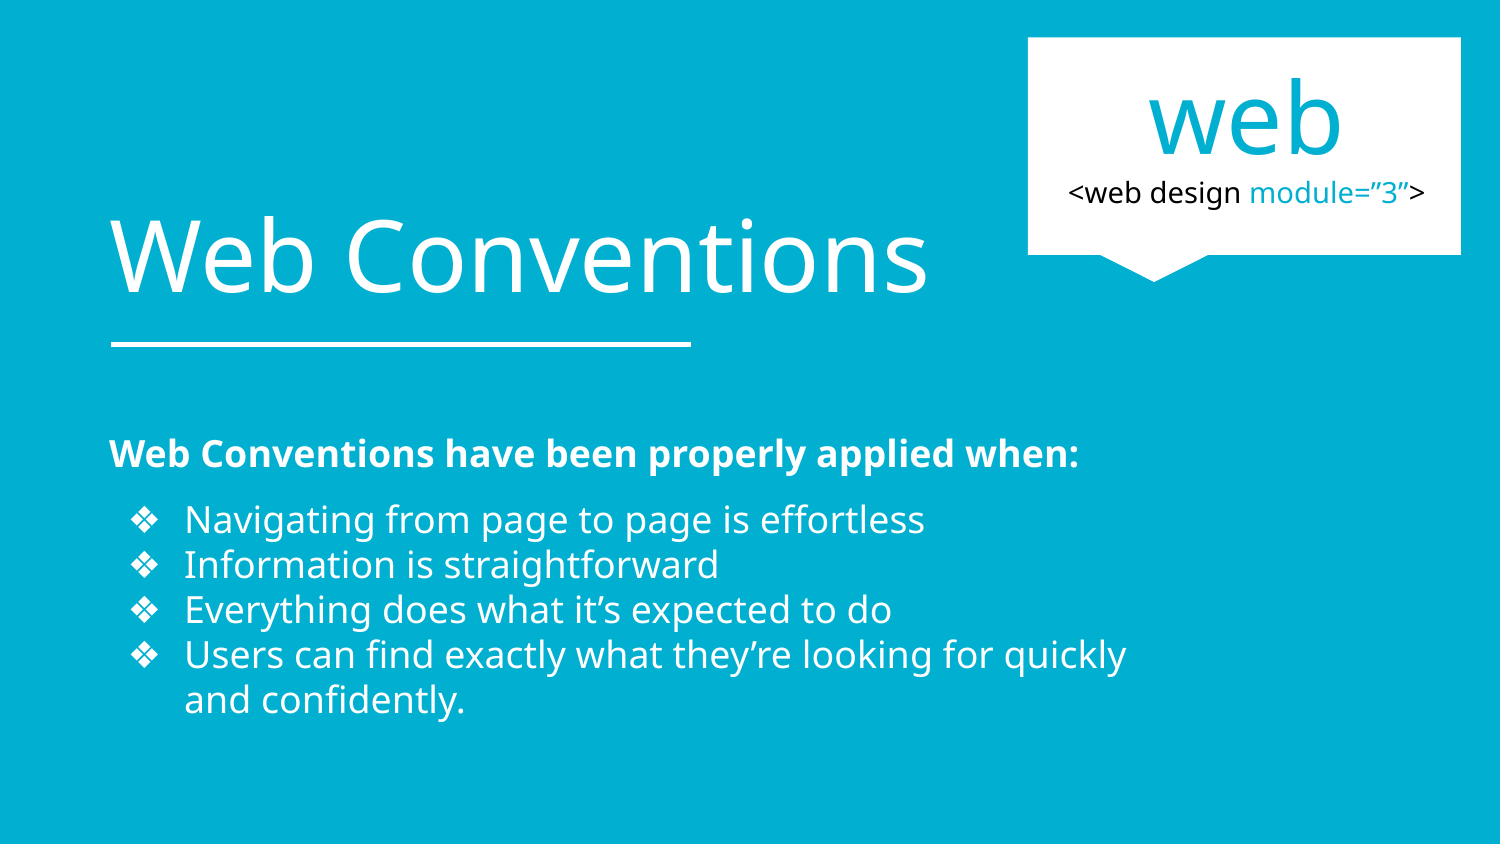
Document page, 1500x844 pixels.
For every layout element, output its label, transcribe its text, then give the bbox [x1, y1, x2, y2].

text_box Web Conventions [94, 192, 1076, 328]
text_box [1027, 225, 1461, 282]
text_box Web Conventions have been properly applied when: Navigating from page to page is effortless Information is straightforward Everything does what it’s expected to do Users can find exactly what they’re looking for quickly and confidently. [94, 415, 1447, 785]
text_box web [1085, 39, 1408, 159]
text_box <web design module=”3”> [956, 159, 1500, 225]
text_box [1027, 37, 1461, 159]
